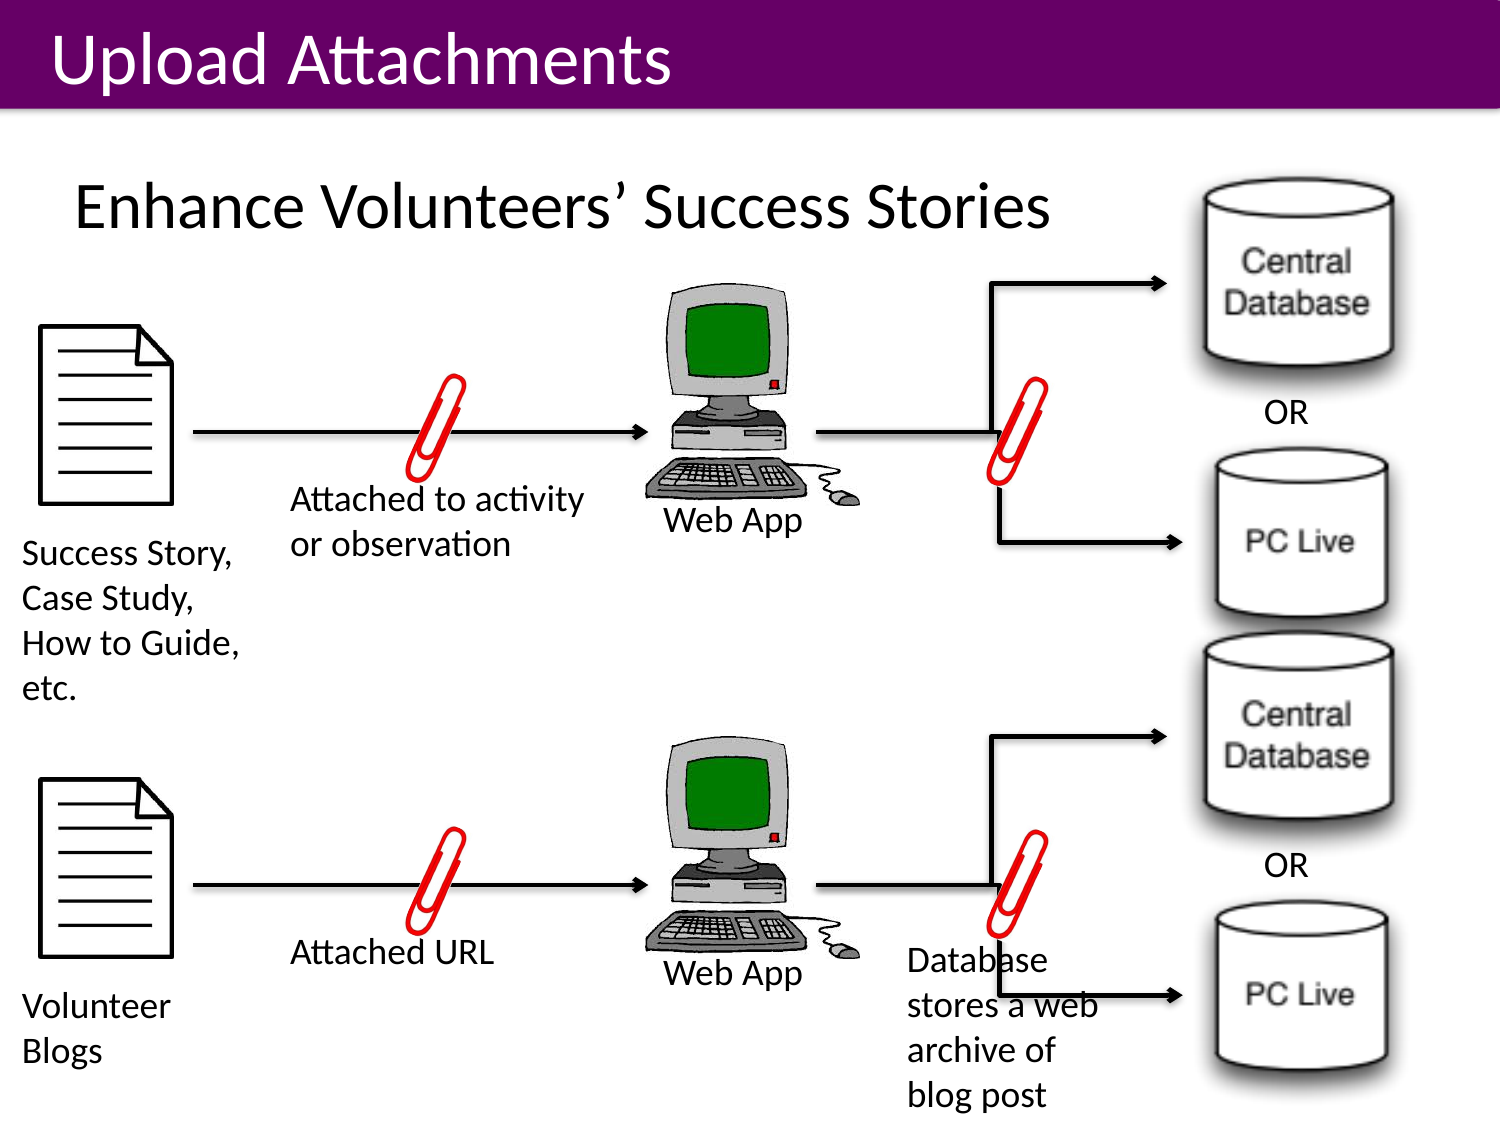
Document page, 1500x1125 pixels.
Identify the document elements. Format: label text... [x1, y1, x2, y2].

text_box Web App [648, 966, 813, 1001]
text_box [816, 431, 1183, 543]
text_box OR [1249, 420, 1368, 424]
picture [1182, 878, 1416, 1112]
text_box Upload Attachments [0, 0, 1500, 112]
picture [1003, 373, 1033, 491]
text_box Attached to activity or observation [275, 466, 616, 571]
picture [37, 323, 175, 506]
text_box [816, 736, 1168, 884]
picture [1166, 425, 1425, 866]
text_box Database stores a web archive of blog post [892, 1004, 1134, 1123]
text_box Volunteer Blogs [7, 973, 276, 1079]
picture [1003, 826, 1033, 944]
picture [645, 736, 816, 959]
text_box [816, 884, 1183, 996]
text_box OR [1249, 873, 1368, 877]
text_box Attached URL [275, 919, 616, 979]
picture [401, 823, 472, 940]
picture [37, 776, 175, 959]
picture [401, 370, 472, 487]
picture [645, 283, 816, 506]
title Enhance Volunteers’ Success Stories [0, 119, 1134, 296]
text_box Success Story, Case Study, How to Guide, etc. [7, 520, 276, 716]
picture [1166, 154, 1425, 413]
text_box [816, 283, 1168, 431]
text_box Web App [648, 513, 813, 548]
